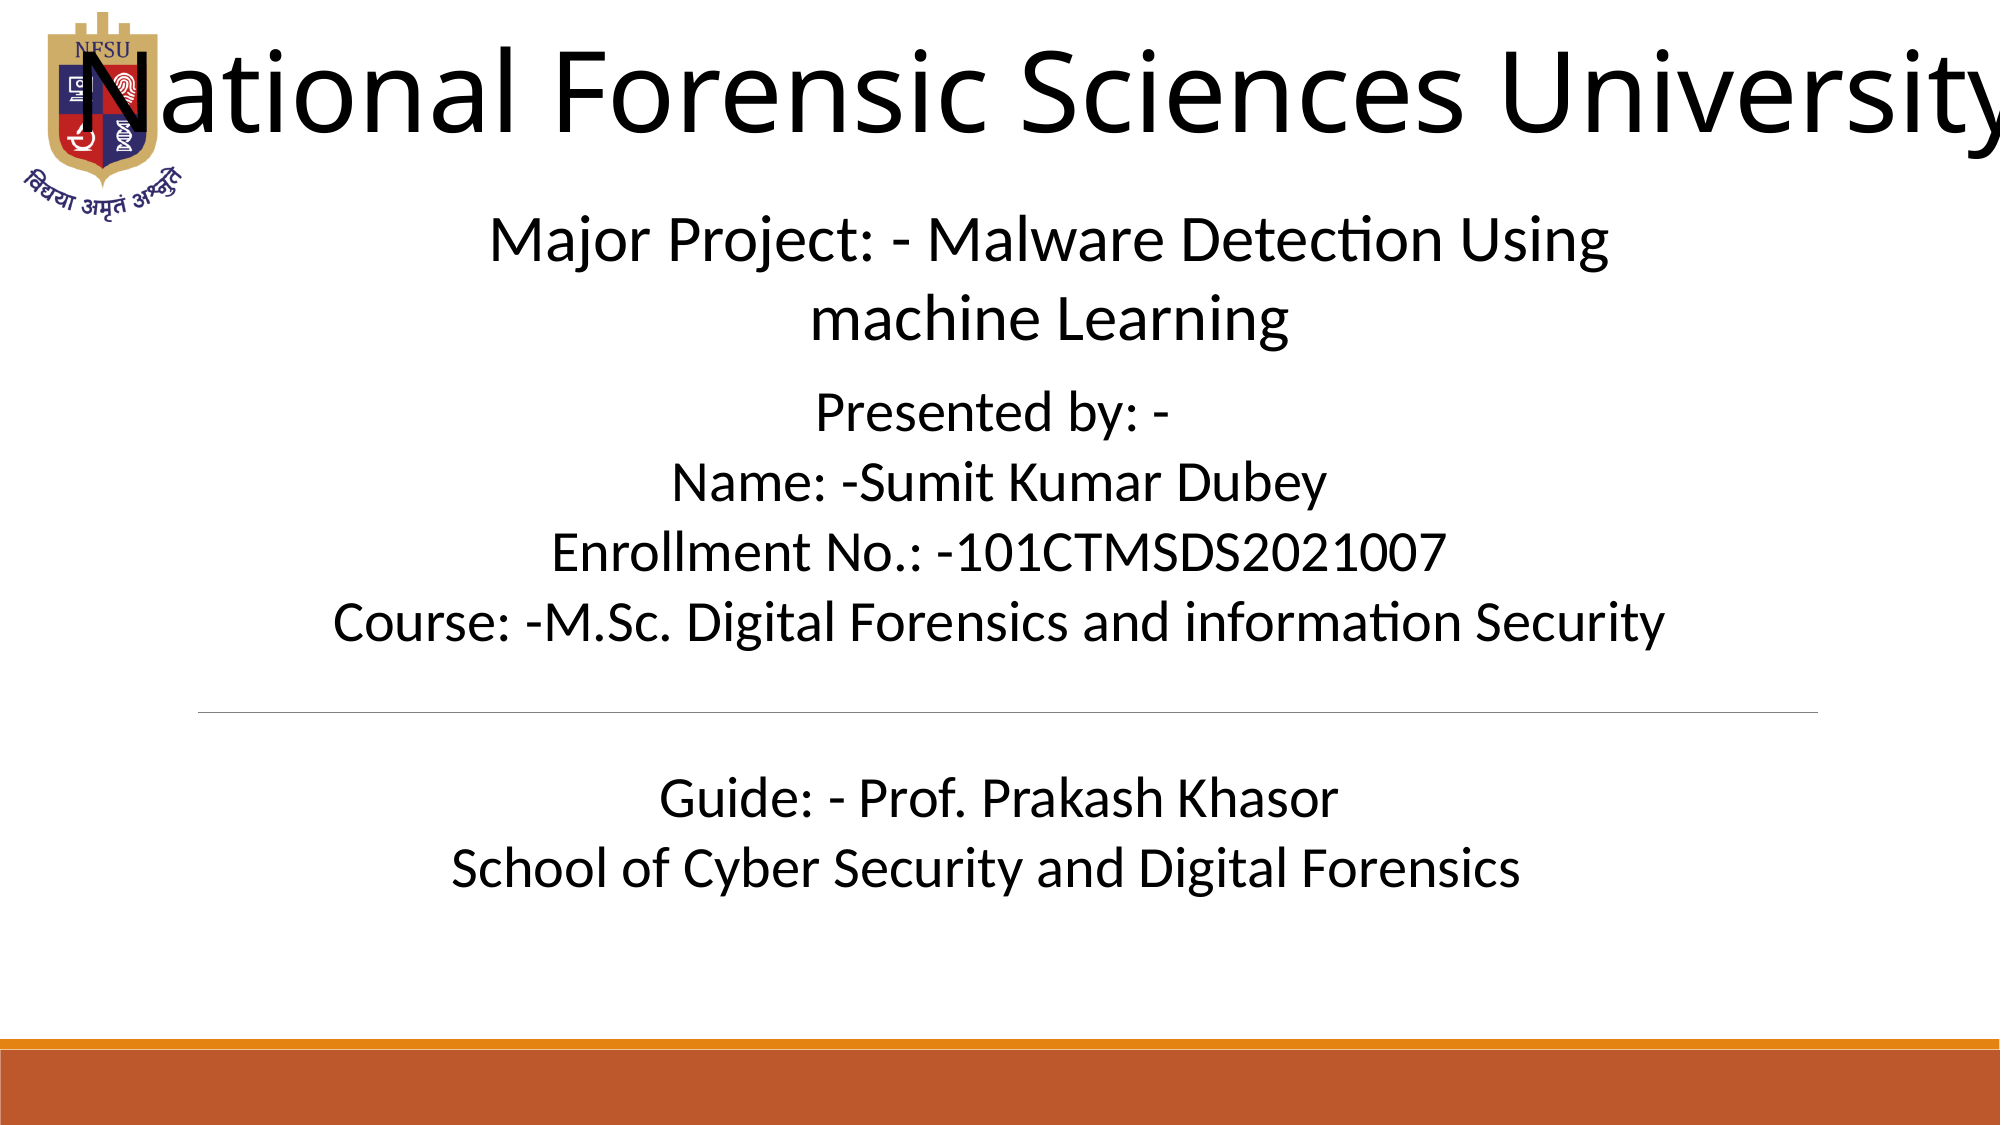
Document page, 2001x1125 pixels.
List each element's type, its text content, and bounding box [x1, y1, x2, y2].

text_box Guide: - Prof. Prakash Khasor School of Cyber Security and Digital Forensics [436, 751, 1564, 907]
text_box Major Project: - Malware Detection Using machine Learning [358, 186, 1742, 362]
text_box National Forensic Sciences University [187, 12, 2000, 163]
picture [22, 12, 183, 222]
text_box Presented by: - Name: -Sumit Kumar Dubey Enrollment No.: -101CTMSDS2021007 Course: -M.Sc. Digital Forensics and information Security [318, 365, 1682, 661]
